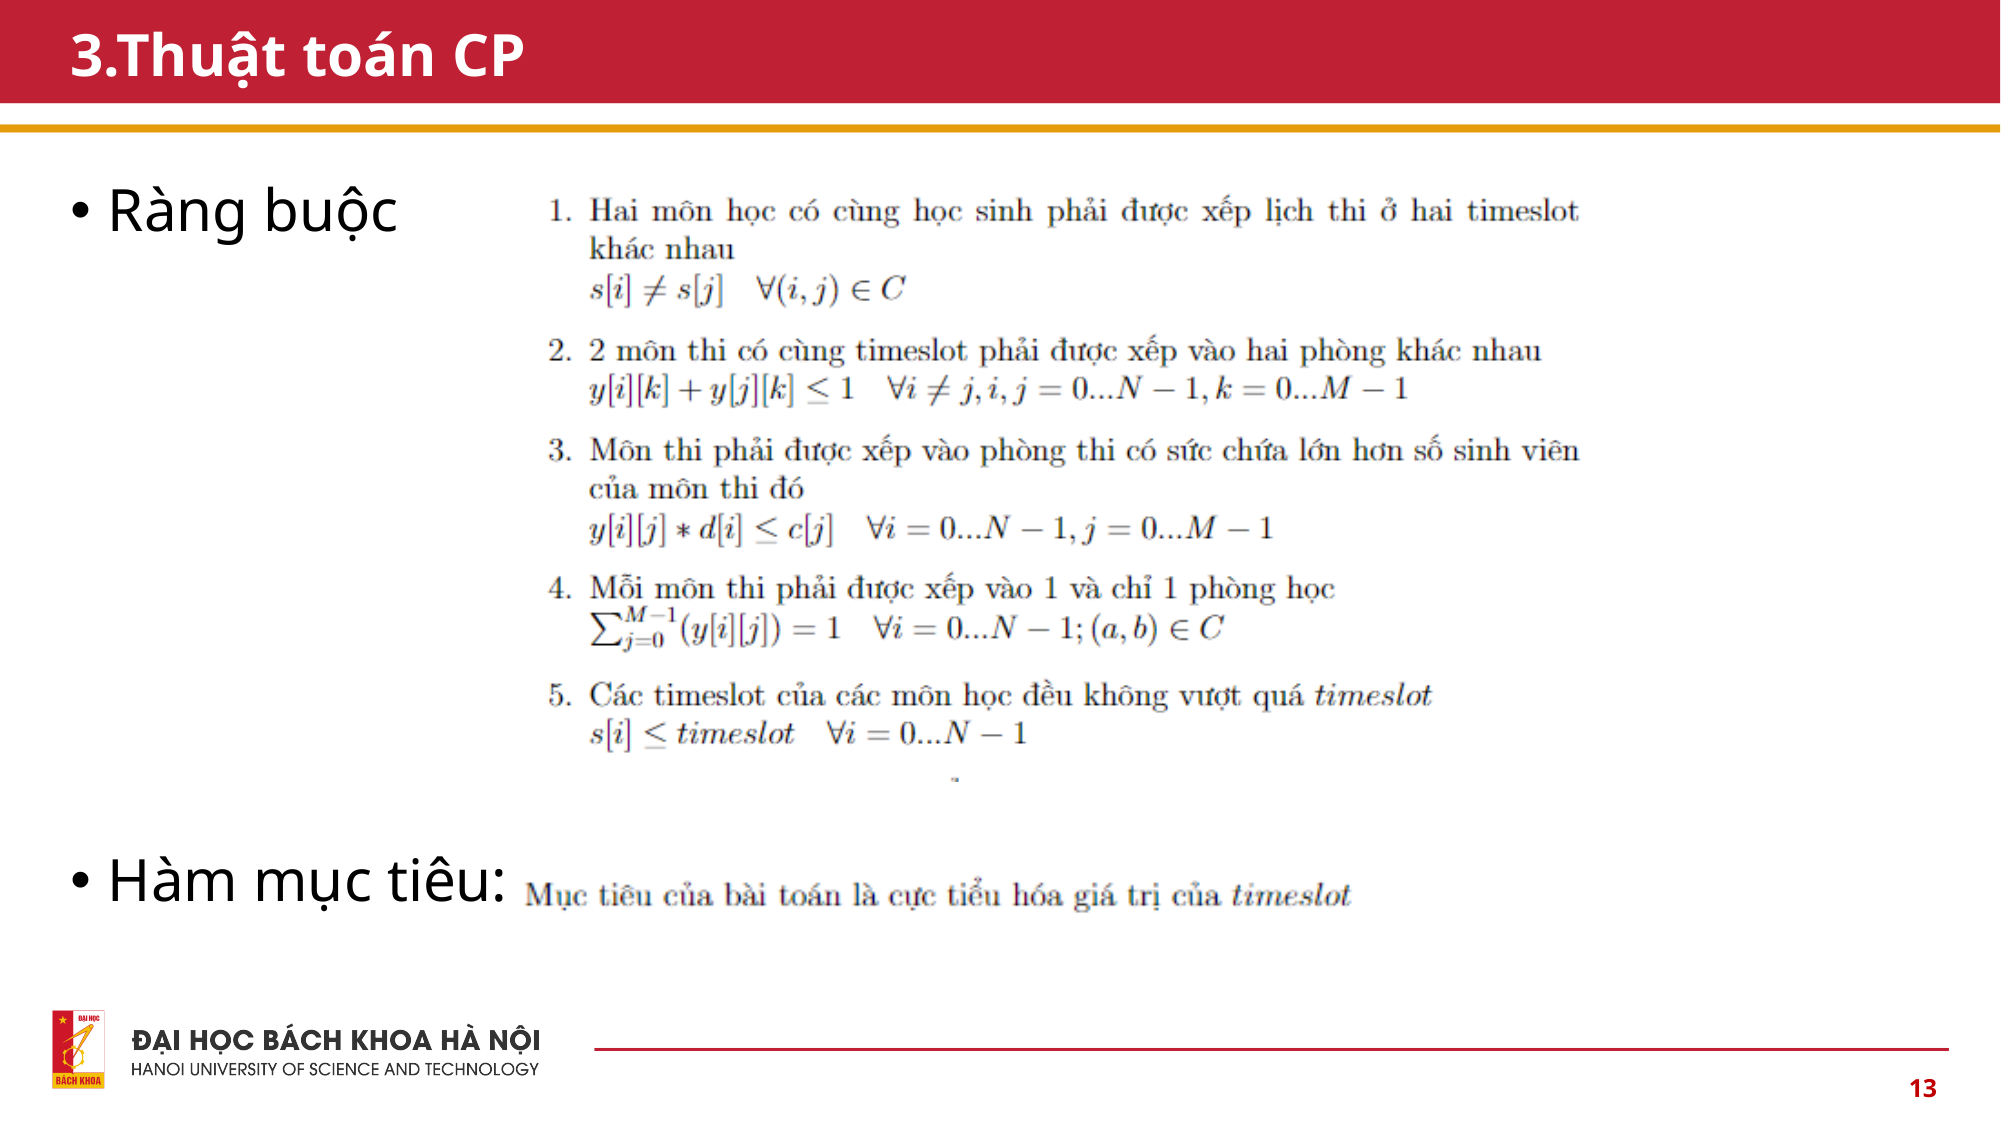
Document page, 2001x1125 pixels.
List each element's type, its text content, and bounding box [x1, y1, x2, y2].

title 3.Thuật toán CP [55, 18, 1945, 90]
picture [0, 0, 2001, 1125]
slide_number 13 [1502, 1065, 1953, 1125]
list Ràng buộc Hàm mục tiêu: [55, 173, 1945, 979]
